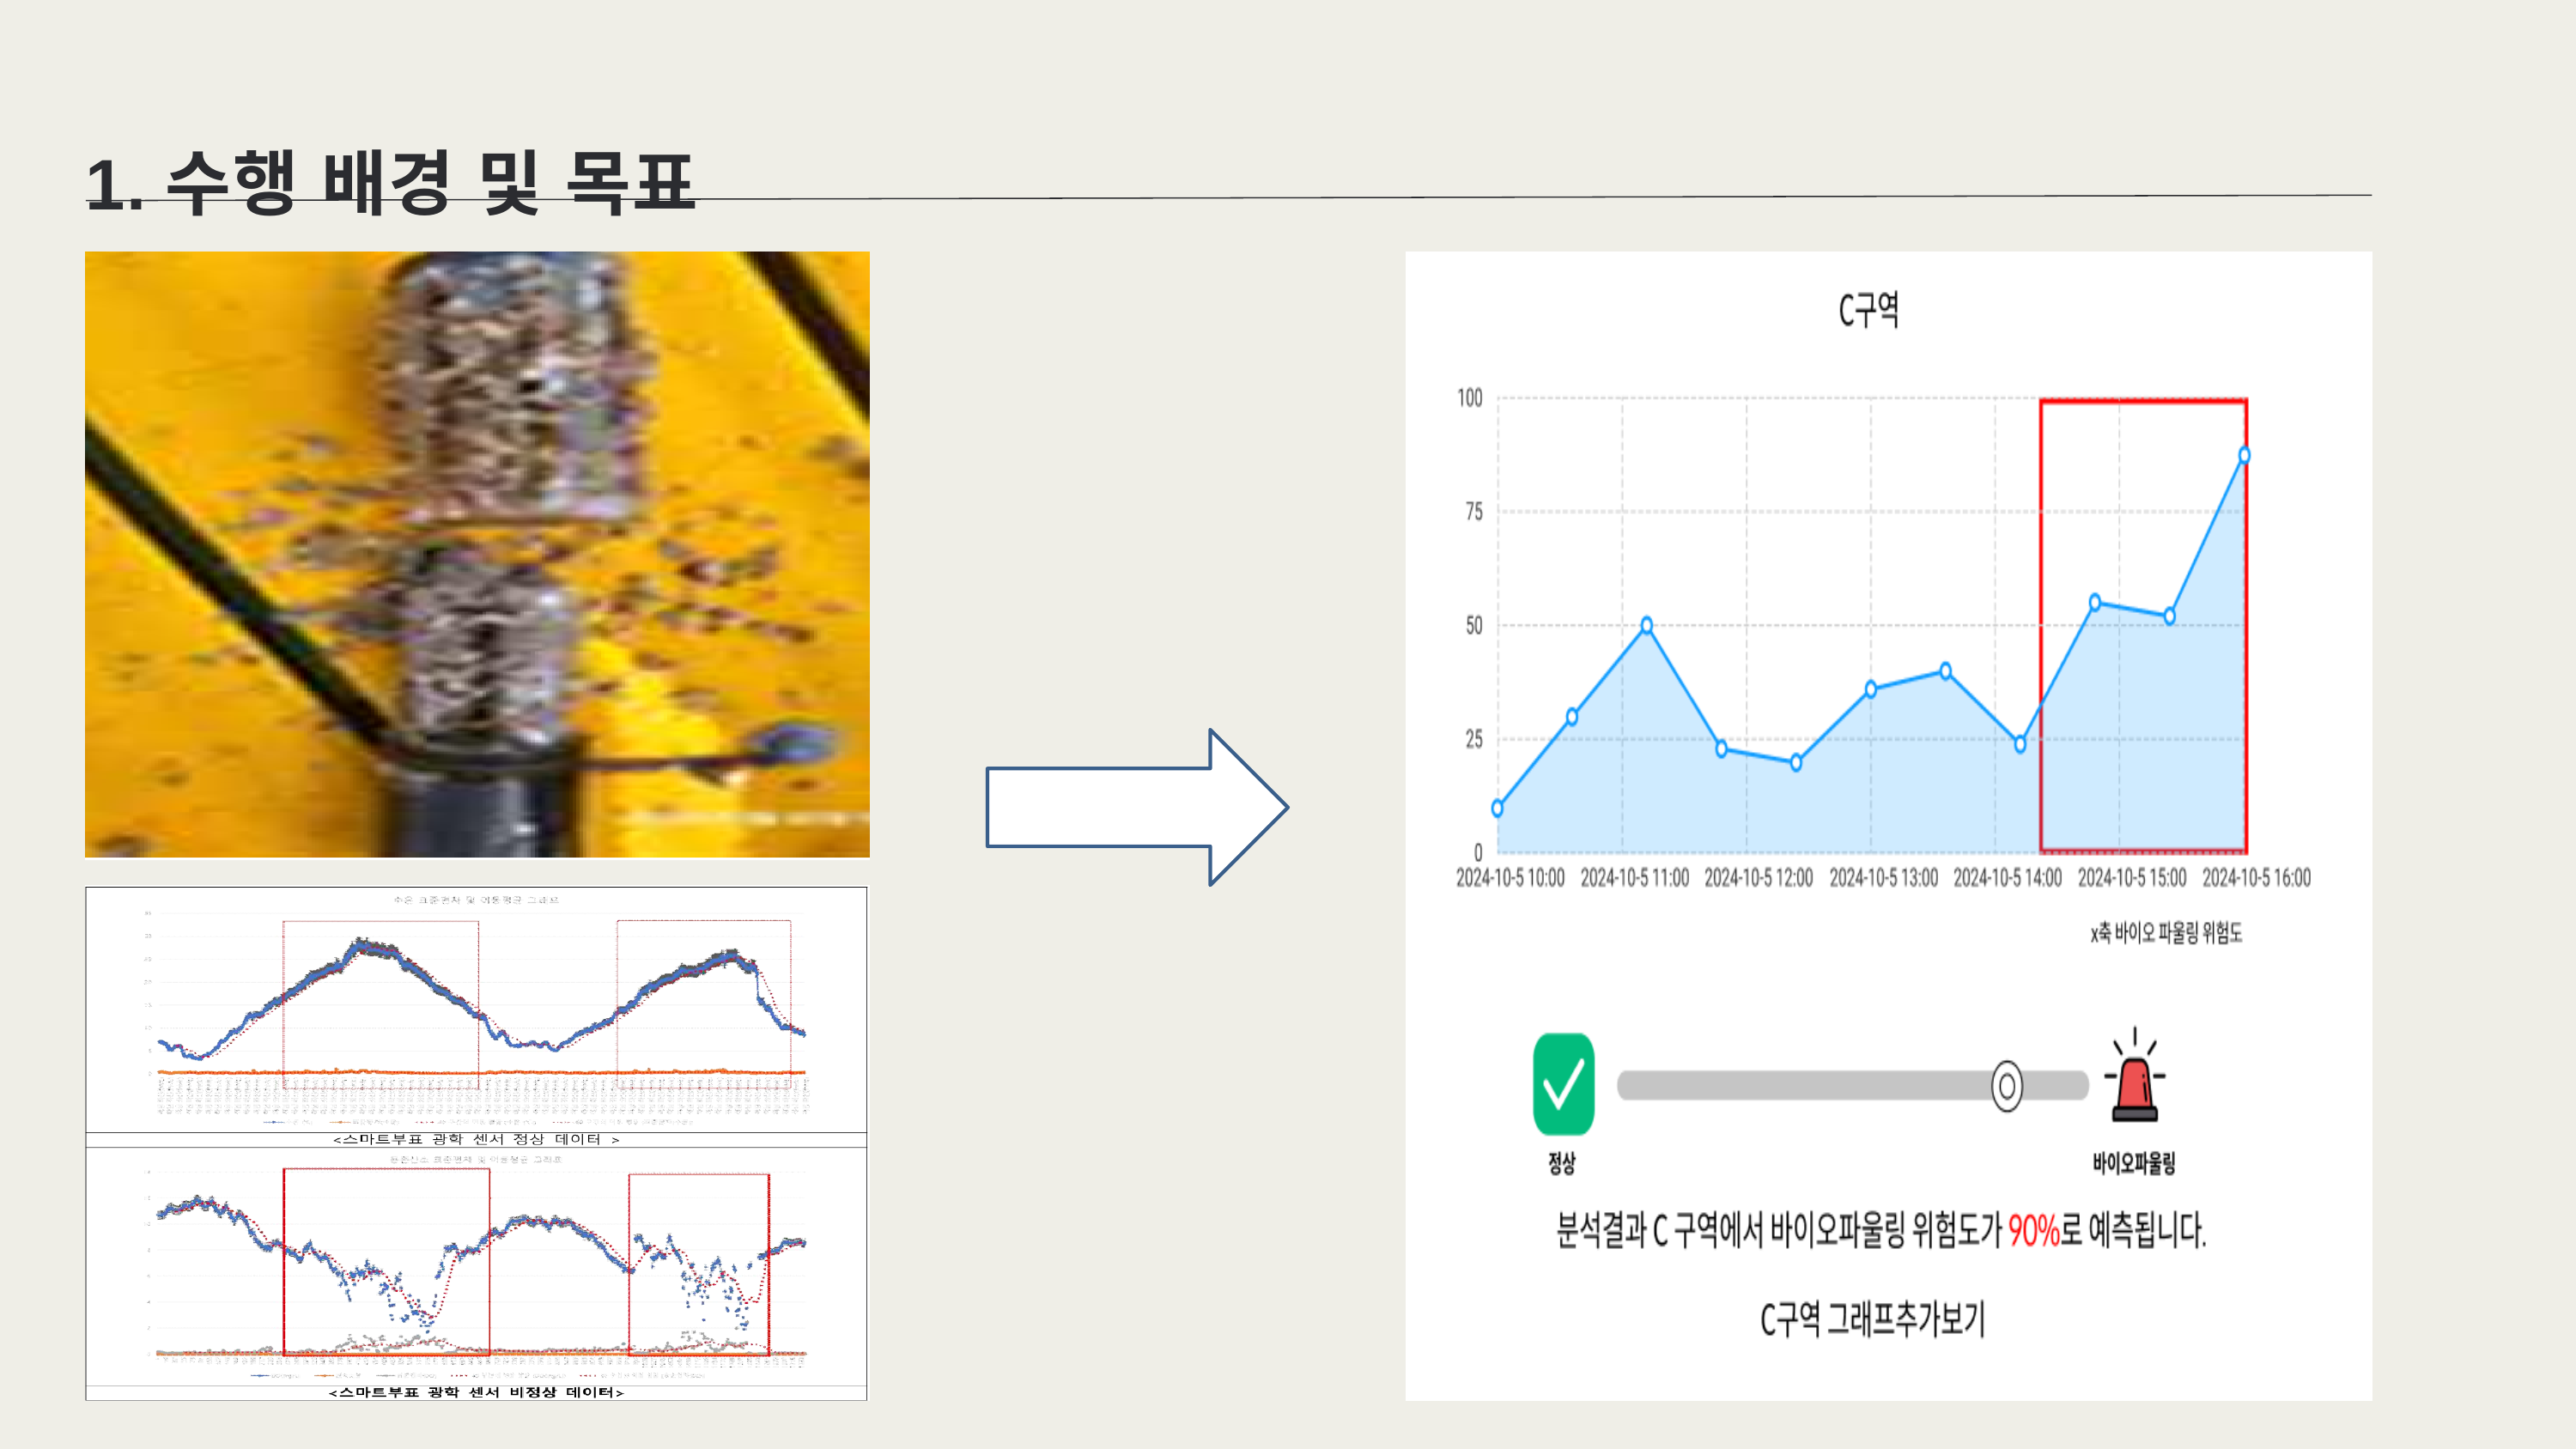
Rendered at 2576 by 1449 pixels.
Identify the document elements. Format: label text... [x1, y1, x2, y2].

picture [85, 252, 870, 860]
picture [85, 885, 870, 1401]
text_box 1.수행 배경 및 목표 [85, 0, 2397, 225]
picture [1406, 252, 2372, 1401]
text_box [985, 728, 1291, 888]
